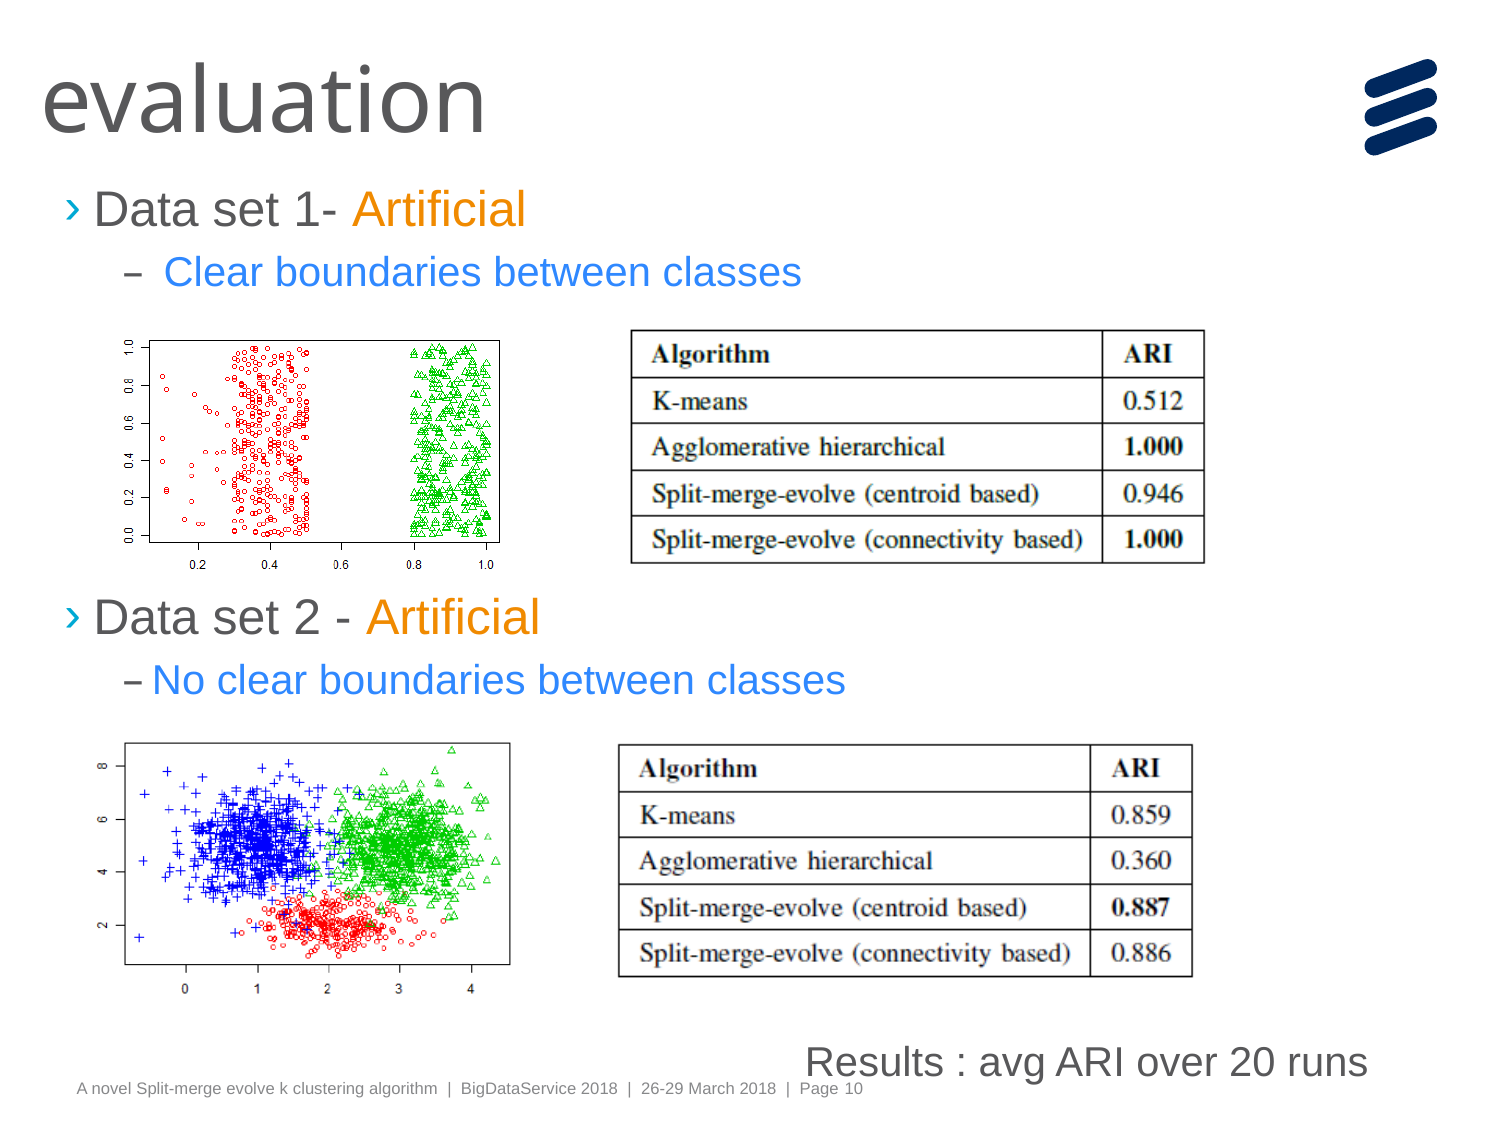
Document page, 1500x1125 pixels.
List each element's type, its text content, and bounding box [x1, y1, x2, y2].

picture [620, 319, 1214, 575]
title evaluation [28, 18, 1259, 197]
picture [94, 734, 518, 999]
picture [609, 734, 1201, 988]
picture [121, 335, 505, 572]
list Data set 1- Artificial Clear boundaries between classes Data set 2 - Artificial No clear boundaries between classes [52, 176, 1298, 1034]
text_box Results : avg ARI over 20 runs [790, 1026, 1500, 1092]
